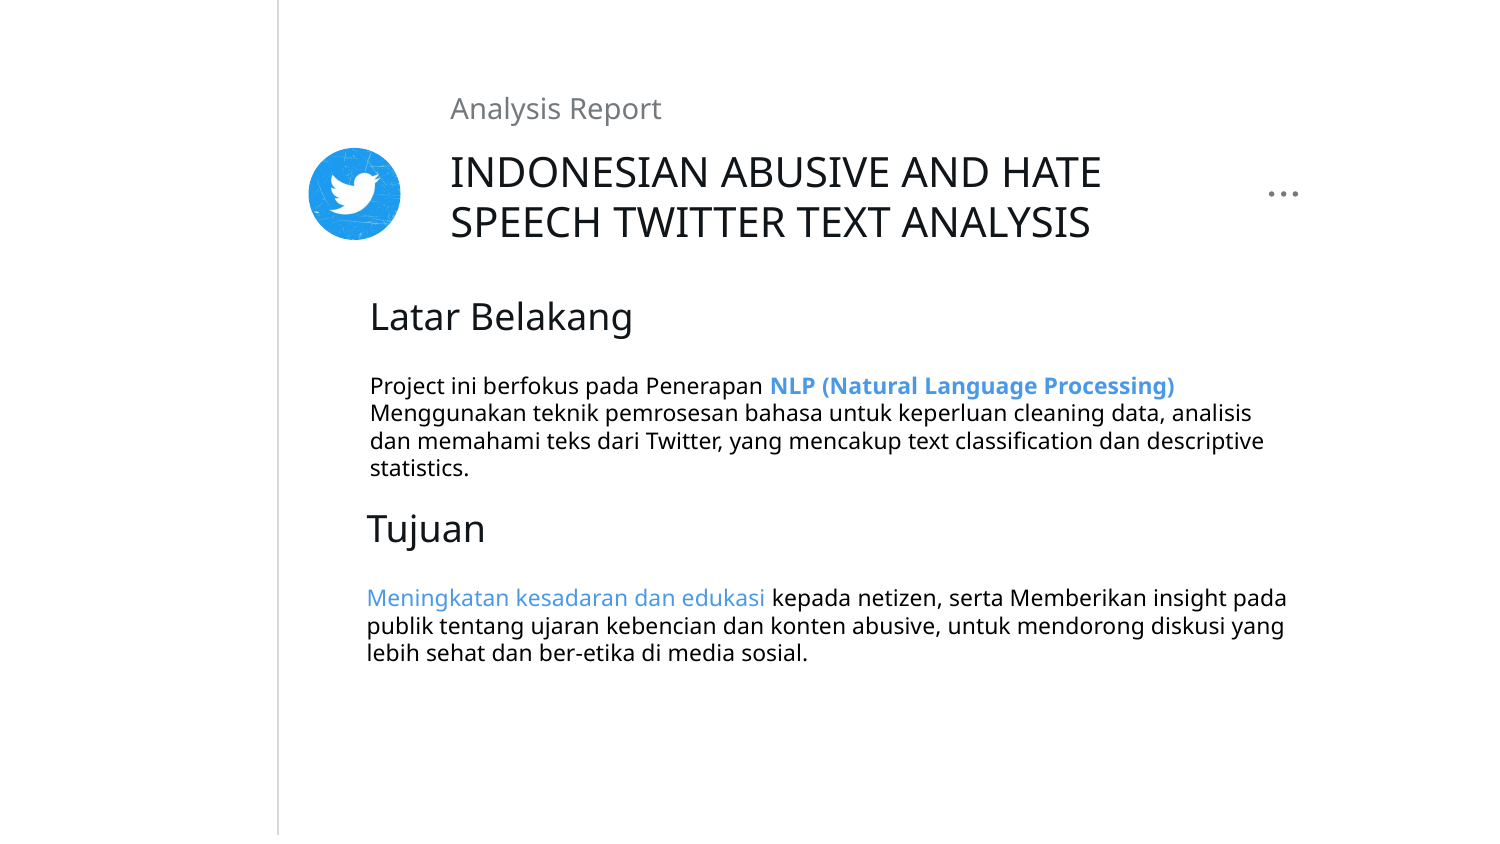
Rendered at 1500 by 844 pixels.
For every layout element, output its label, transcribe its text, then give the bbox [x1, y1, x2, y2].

text_box [1268, 191, 1275, 197]
text_box [1280, 191, 1287, 197]
text_box Project ini berfokus pada Penerapan NLP (Natural Language Processing) Menggunakan teknik pemrosesan bahasa untuk keperluan cleaning data, analisis dan memahami teks dari Twitter, yang mencakup text classification dan descriptive statistics. [358, 365, 1310, 487]
picture [308, 147, 401, 241]
text_box Tujuan [355, 499, 1147, 556]
text_box Analysis Report [439, 84, 689, 131]
text_box [1292, 191, 1299, 197]
text_box INDONESIAN ABUSIVE AND HATE SPEECH TWITTER TEXT ANALYSIS [439, 140, 1231, 252]
text_box Meningkatan kesadaran dan edukasi kepada netizen, serta Memberikan insight pada publik tentang ujaran kebencian dan konten abusive, untuk mendorong diskusi yang lebih sehat dan ber-etika di media sosial. [355, 578, 1307, 672]
text_box Latar Belakang [358, 287, 1150, 344]
